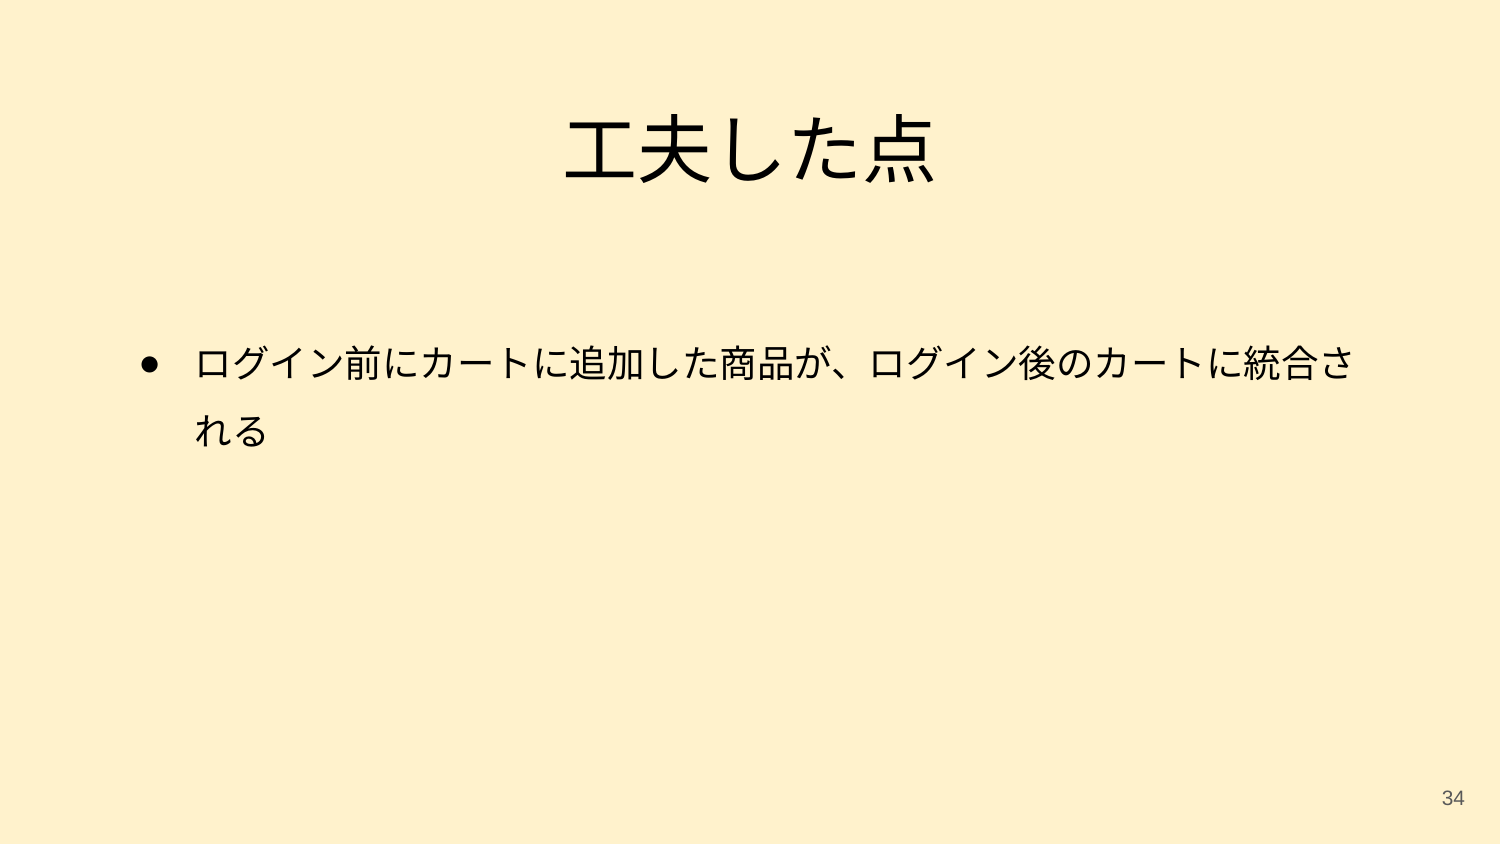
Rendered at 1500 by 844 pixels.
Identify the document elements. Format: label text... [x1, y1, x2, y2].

title 工夫した点 [51, 78, 1449, 217]
text_box ログイン前にカートに追加した商品が、ログイン後のカートに統合される [104, 302, 1396, 738]
slide_number ‹#› [1389, 764, 1480, 830]
